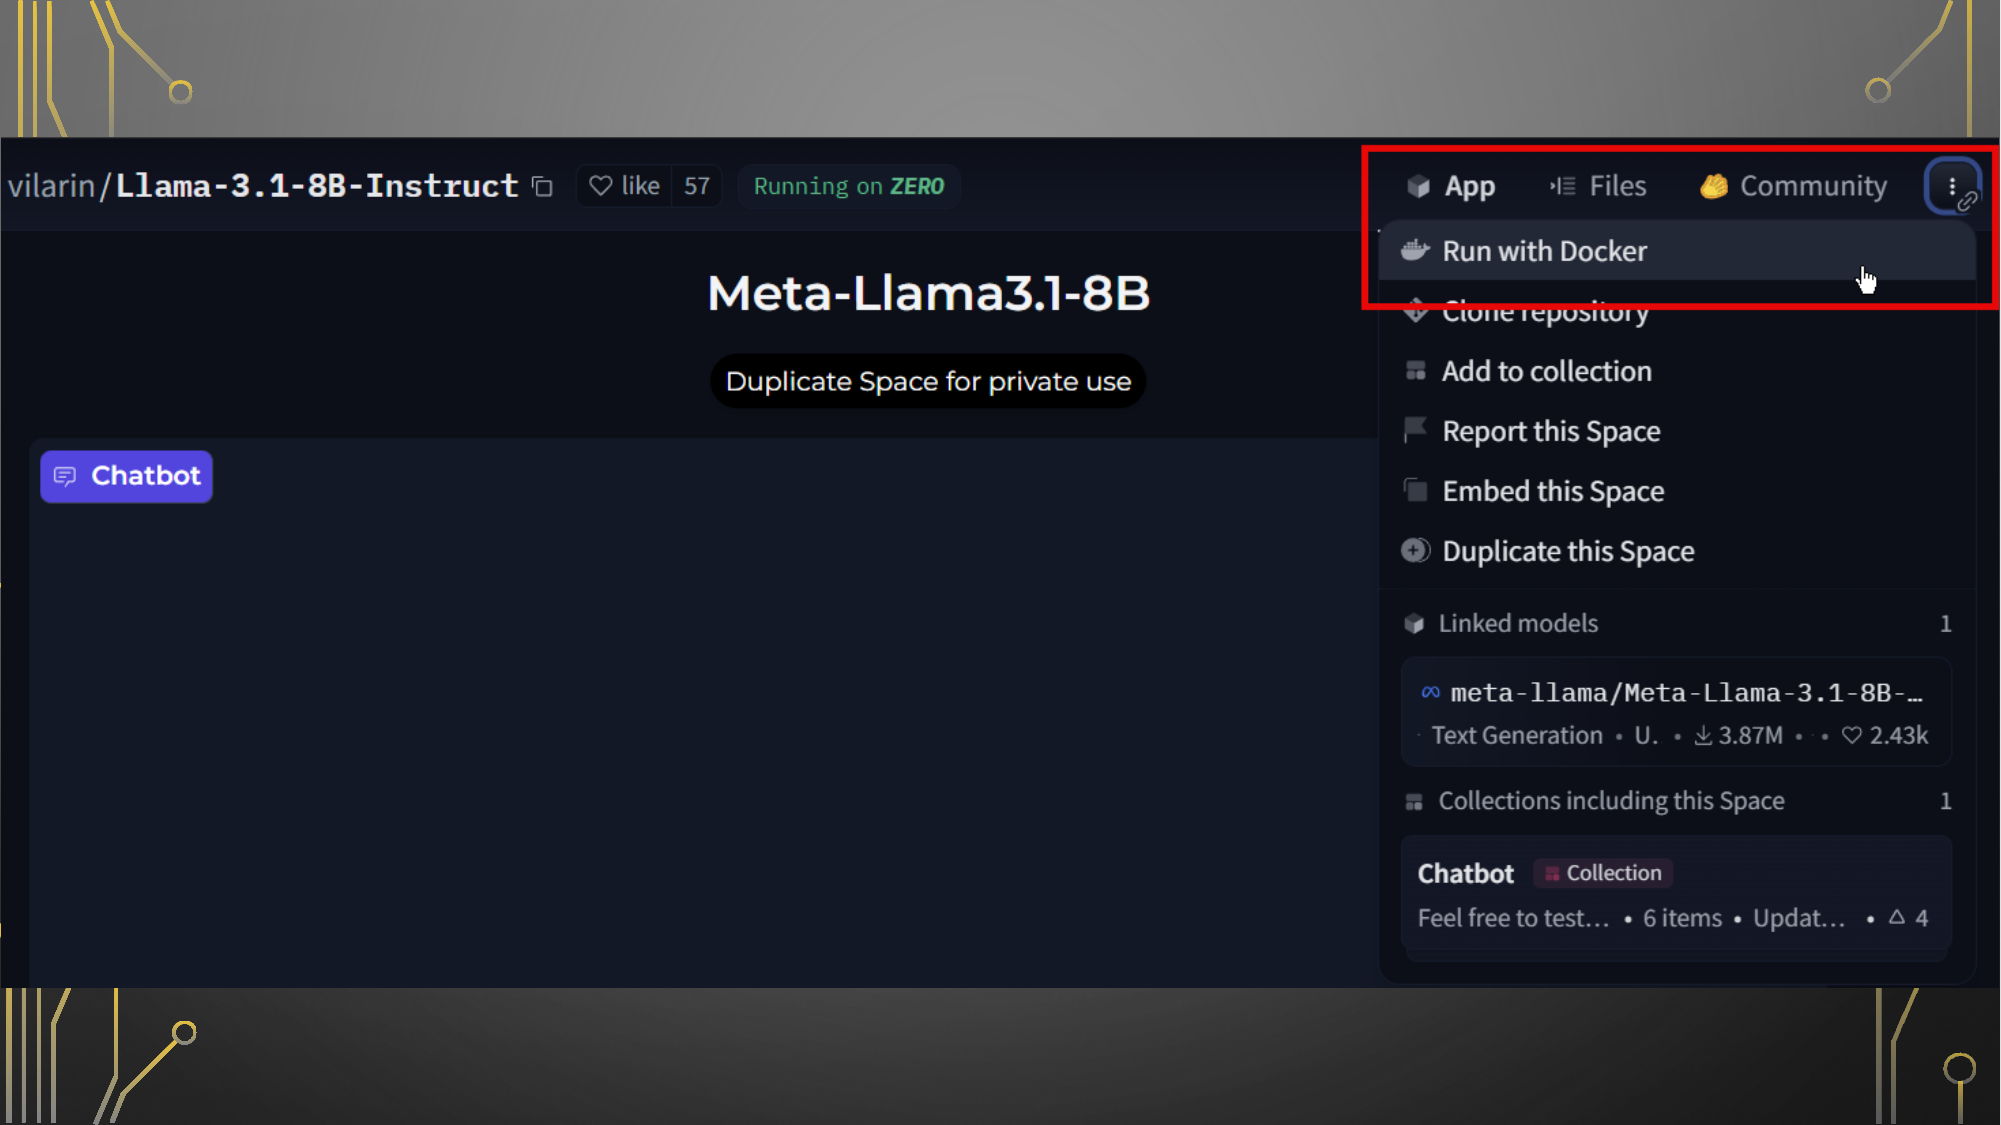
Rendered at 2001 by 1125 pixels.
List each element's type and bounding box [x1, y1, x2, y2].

picture [0, 137, 2000, 988]
